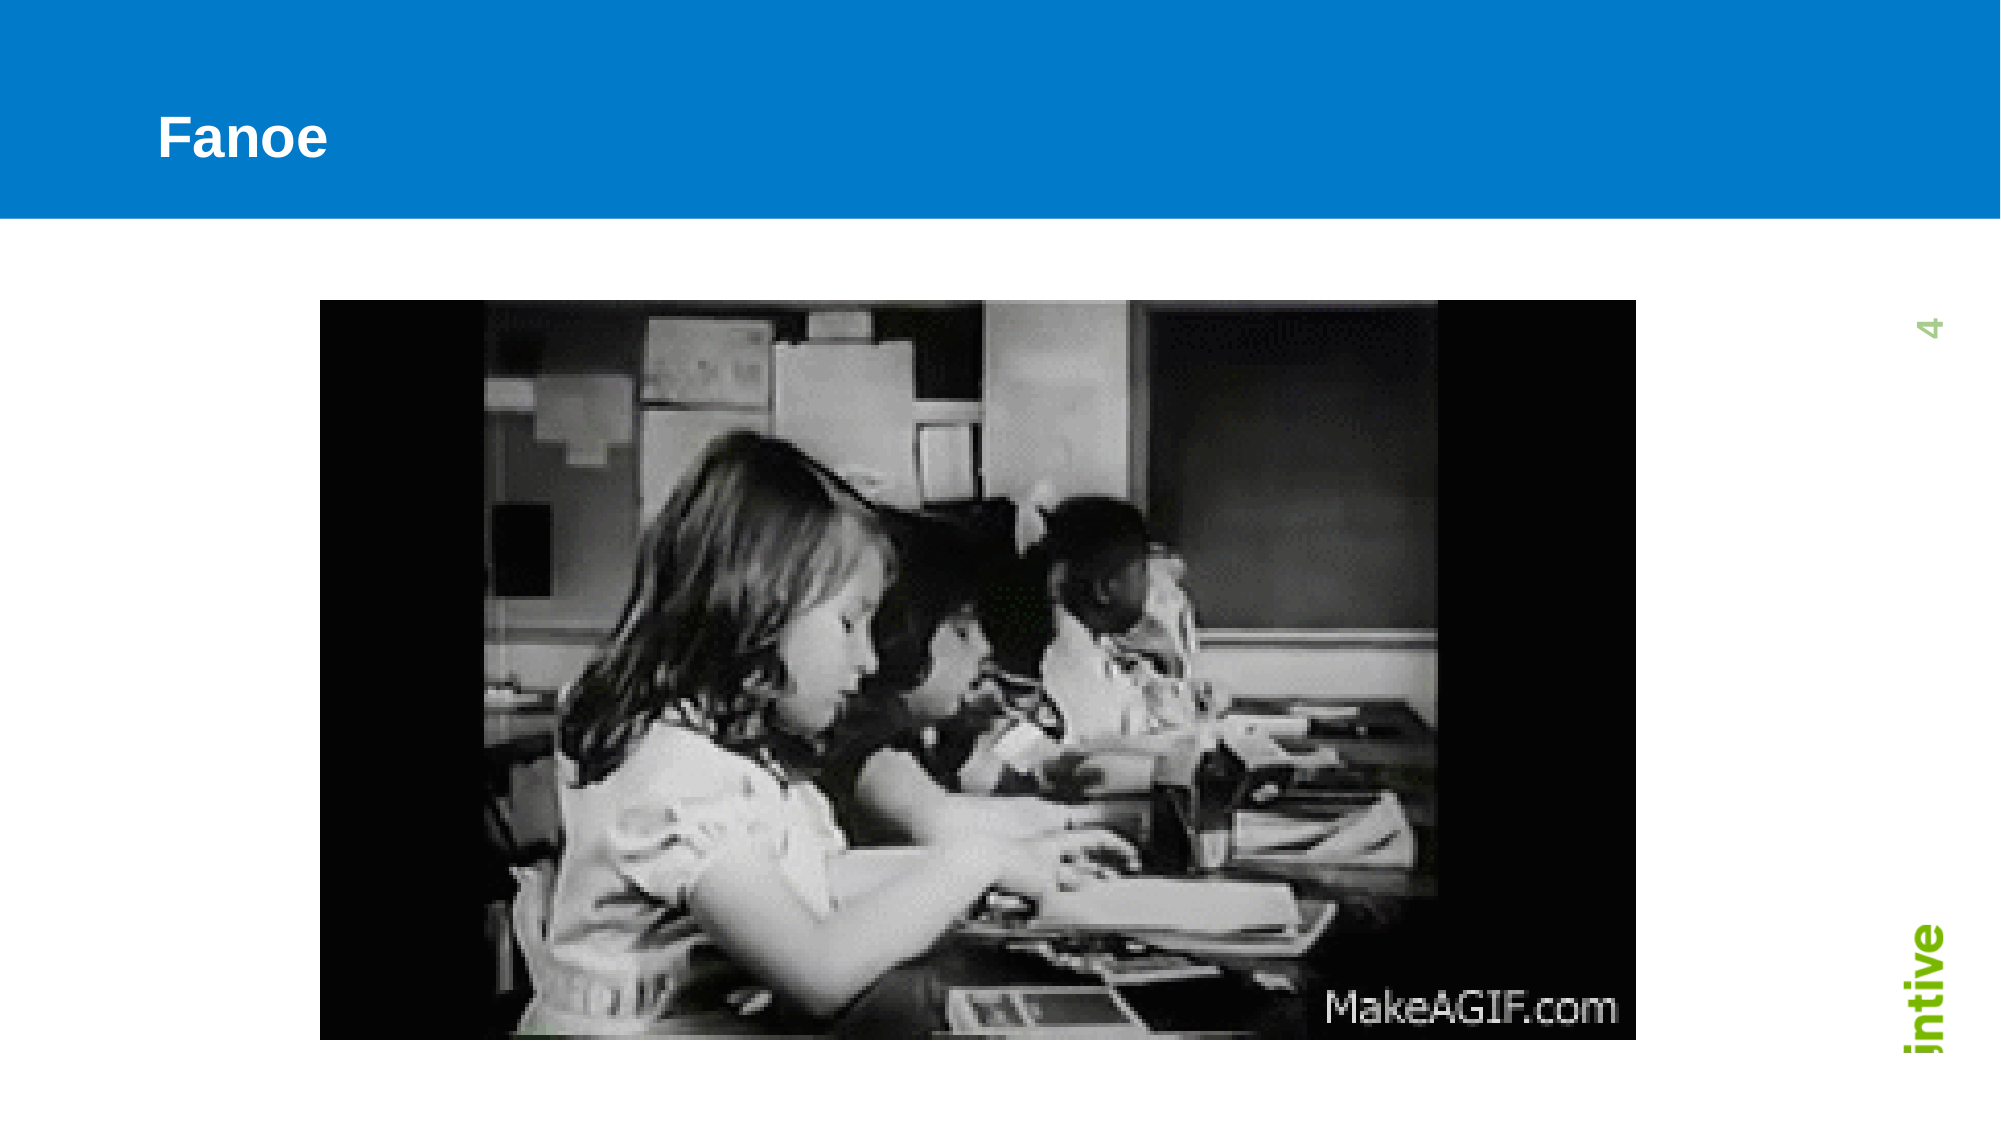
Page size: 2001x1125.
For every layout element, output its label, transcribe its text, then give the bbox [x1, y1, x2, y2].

slide_number 4 [1898, 304, 1958, 755]
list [320, 300, 1636, 1040]
title Fanoe [142, 62, 1858, 215]
picture [0, 0, 2001, 1125]
